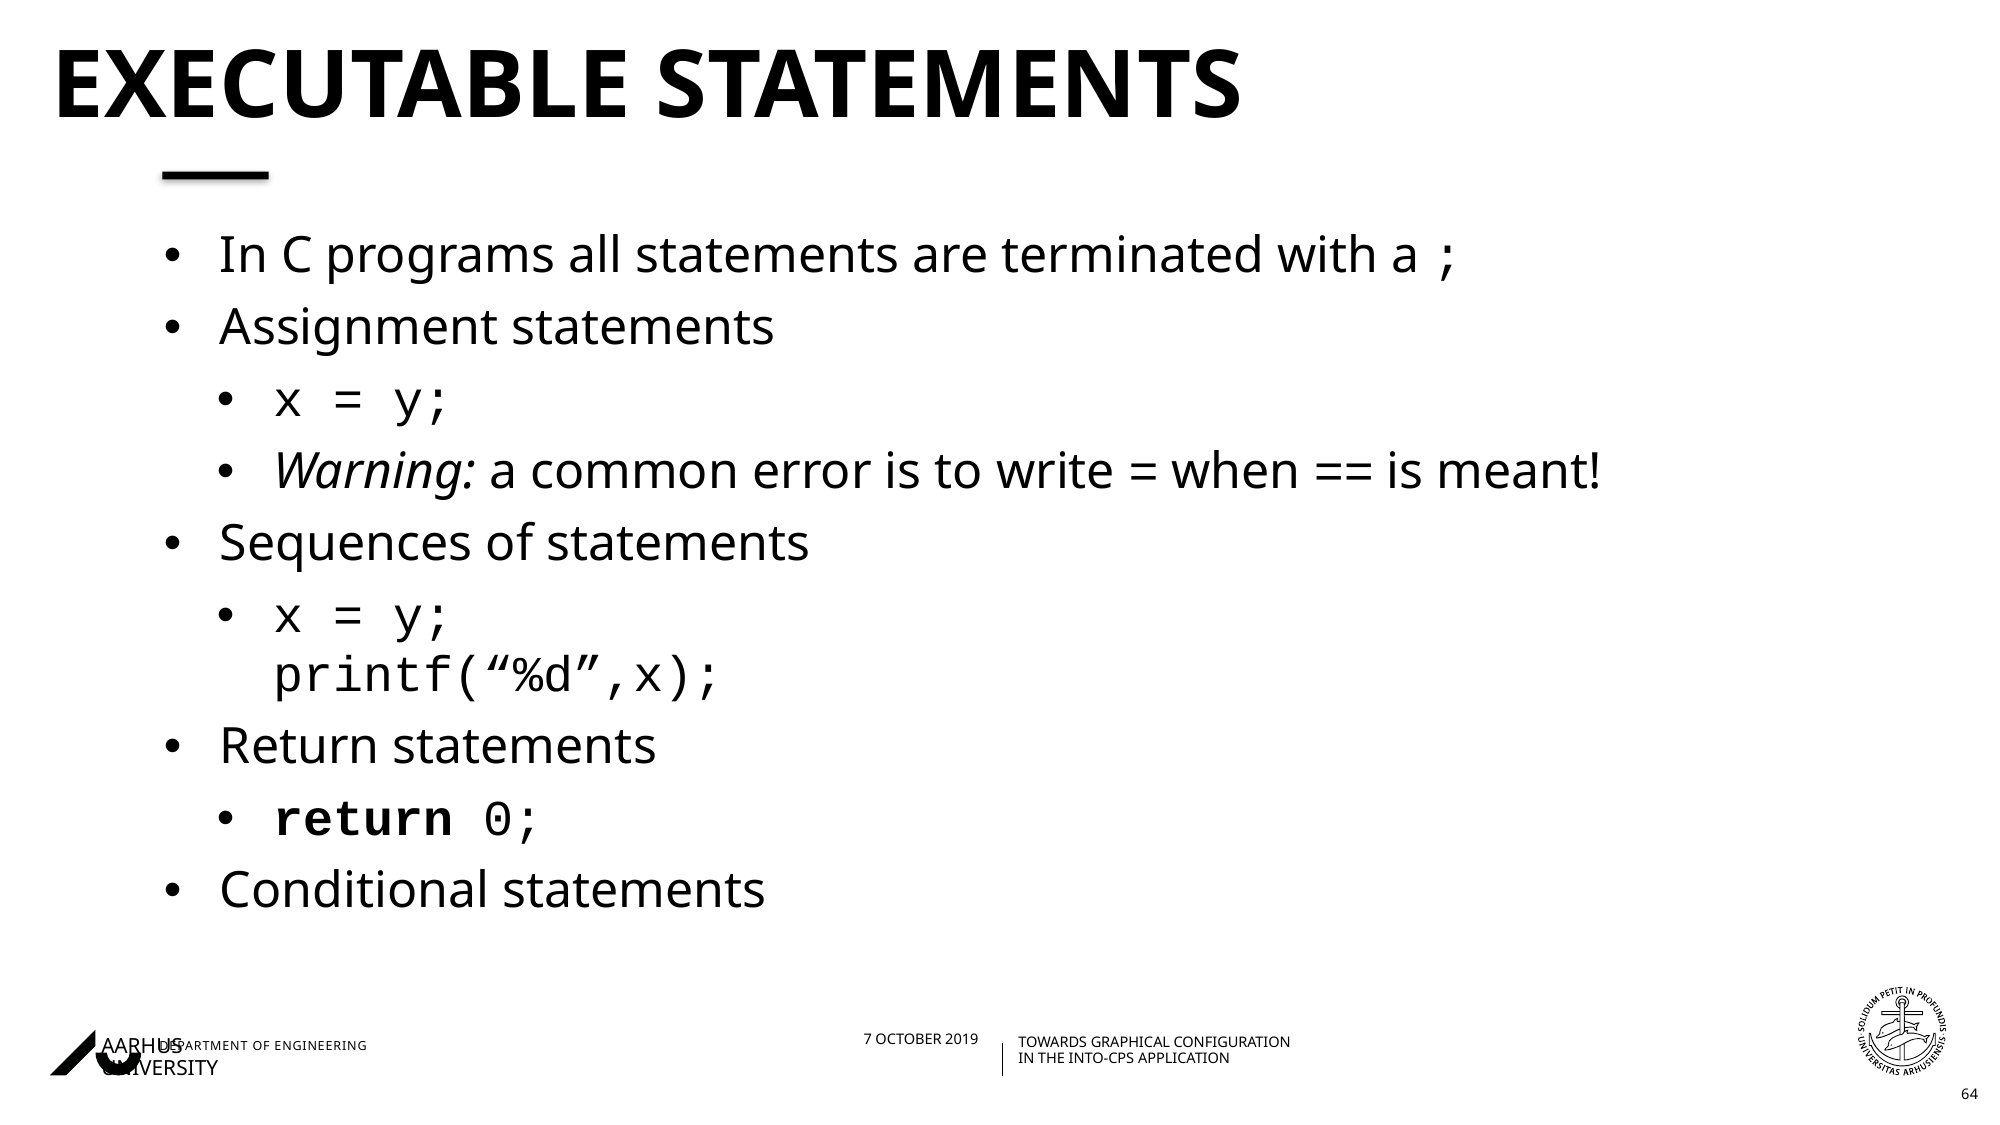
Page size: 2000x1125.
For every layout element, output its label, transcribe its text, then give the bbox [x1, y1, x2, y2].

title Executable statements [51, 37, 1948, 162]
slide_number 64 [1936, 1079, 1979, 1106]
list In C programs all statements are terminated with a ; Assignment statements x = y; Warning: a common error is to write = when == is meant! Sequences of statements x = y; printf(“%d”,x); Return statements return 0; Conditional statements [161, 224, 1839, 968]
